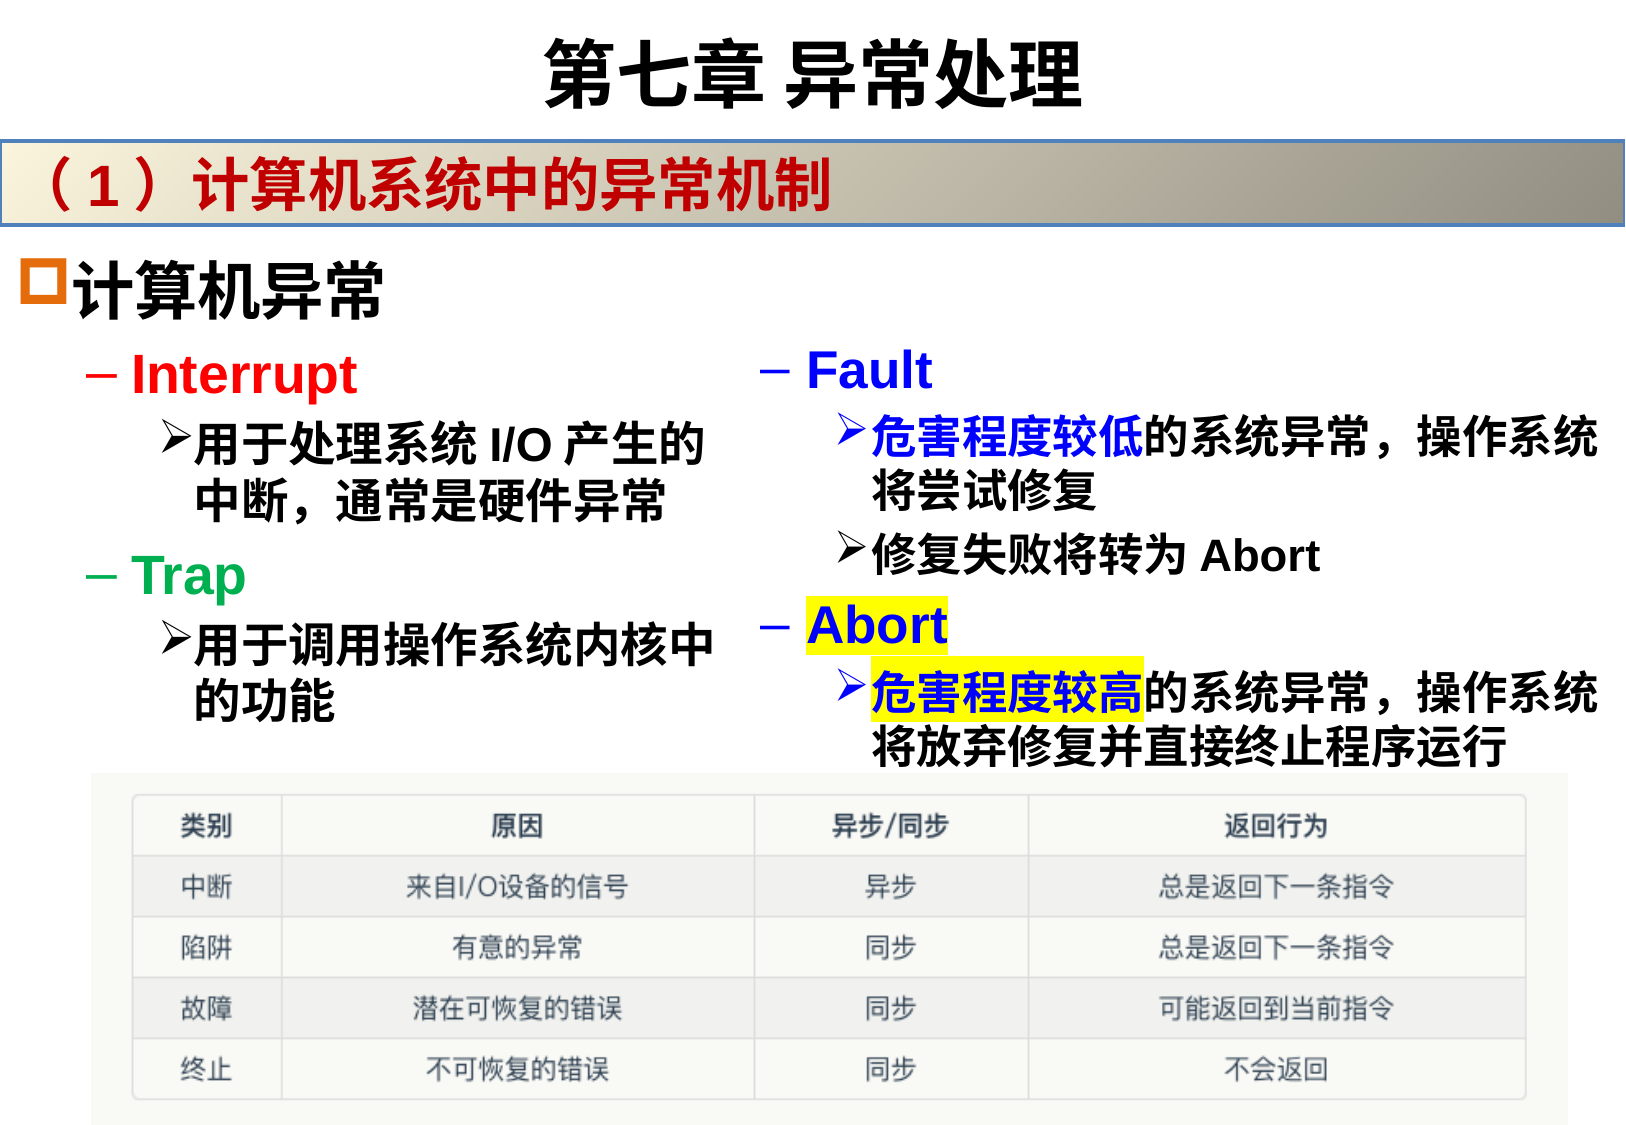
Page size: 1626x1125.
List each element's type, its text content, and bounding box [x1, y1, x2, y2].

text_box （1）计算机系统中的异常机制 [0, 139, 1625, 227]
picture [91, 773, 1569, 1125]
title 第七章 异常处理 [81, 19, 1544, 126]
text_box Fault 危害程度较低的系统异常，操作系统将尝试修复 修复失败将转为Abort Abort 危害程度较高的系统异常，操作系统将放弃修复并直接终止程序运行 [671, 244, 1625, 791]
list 计算机异常 Interrupt 用于处理系统I/O产生的中断，通常是硬件异常 Trap 用于调用操作系统内核中的功能 [0, 243, 768, 740]
